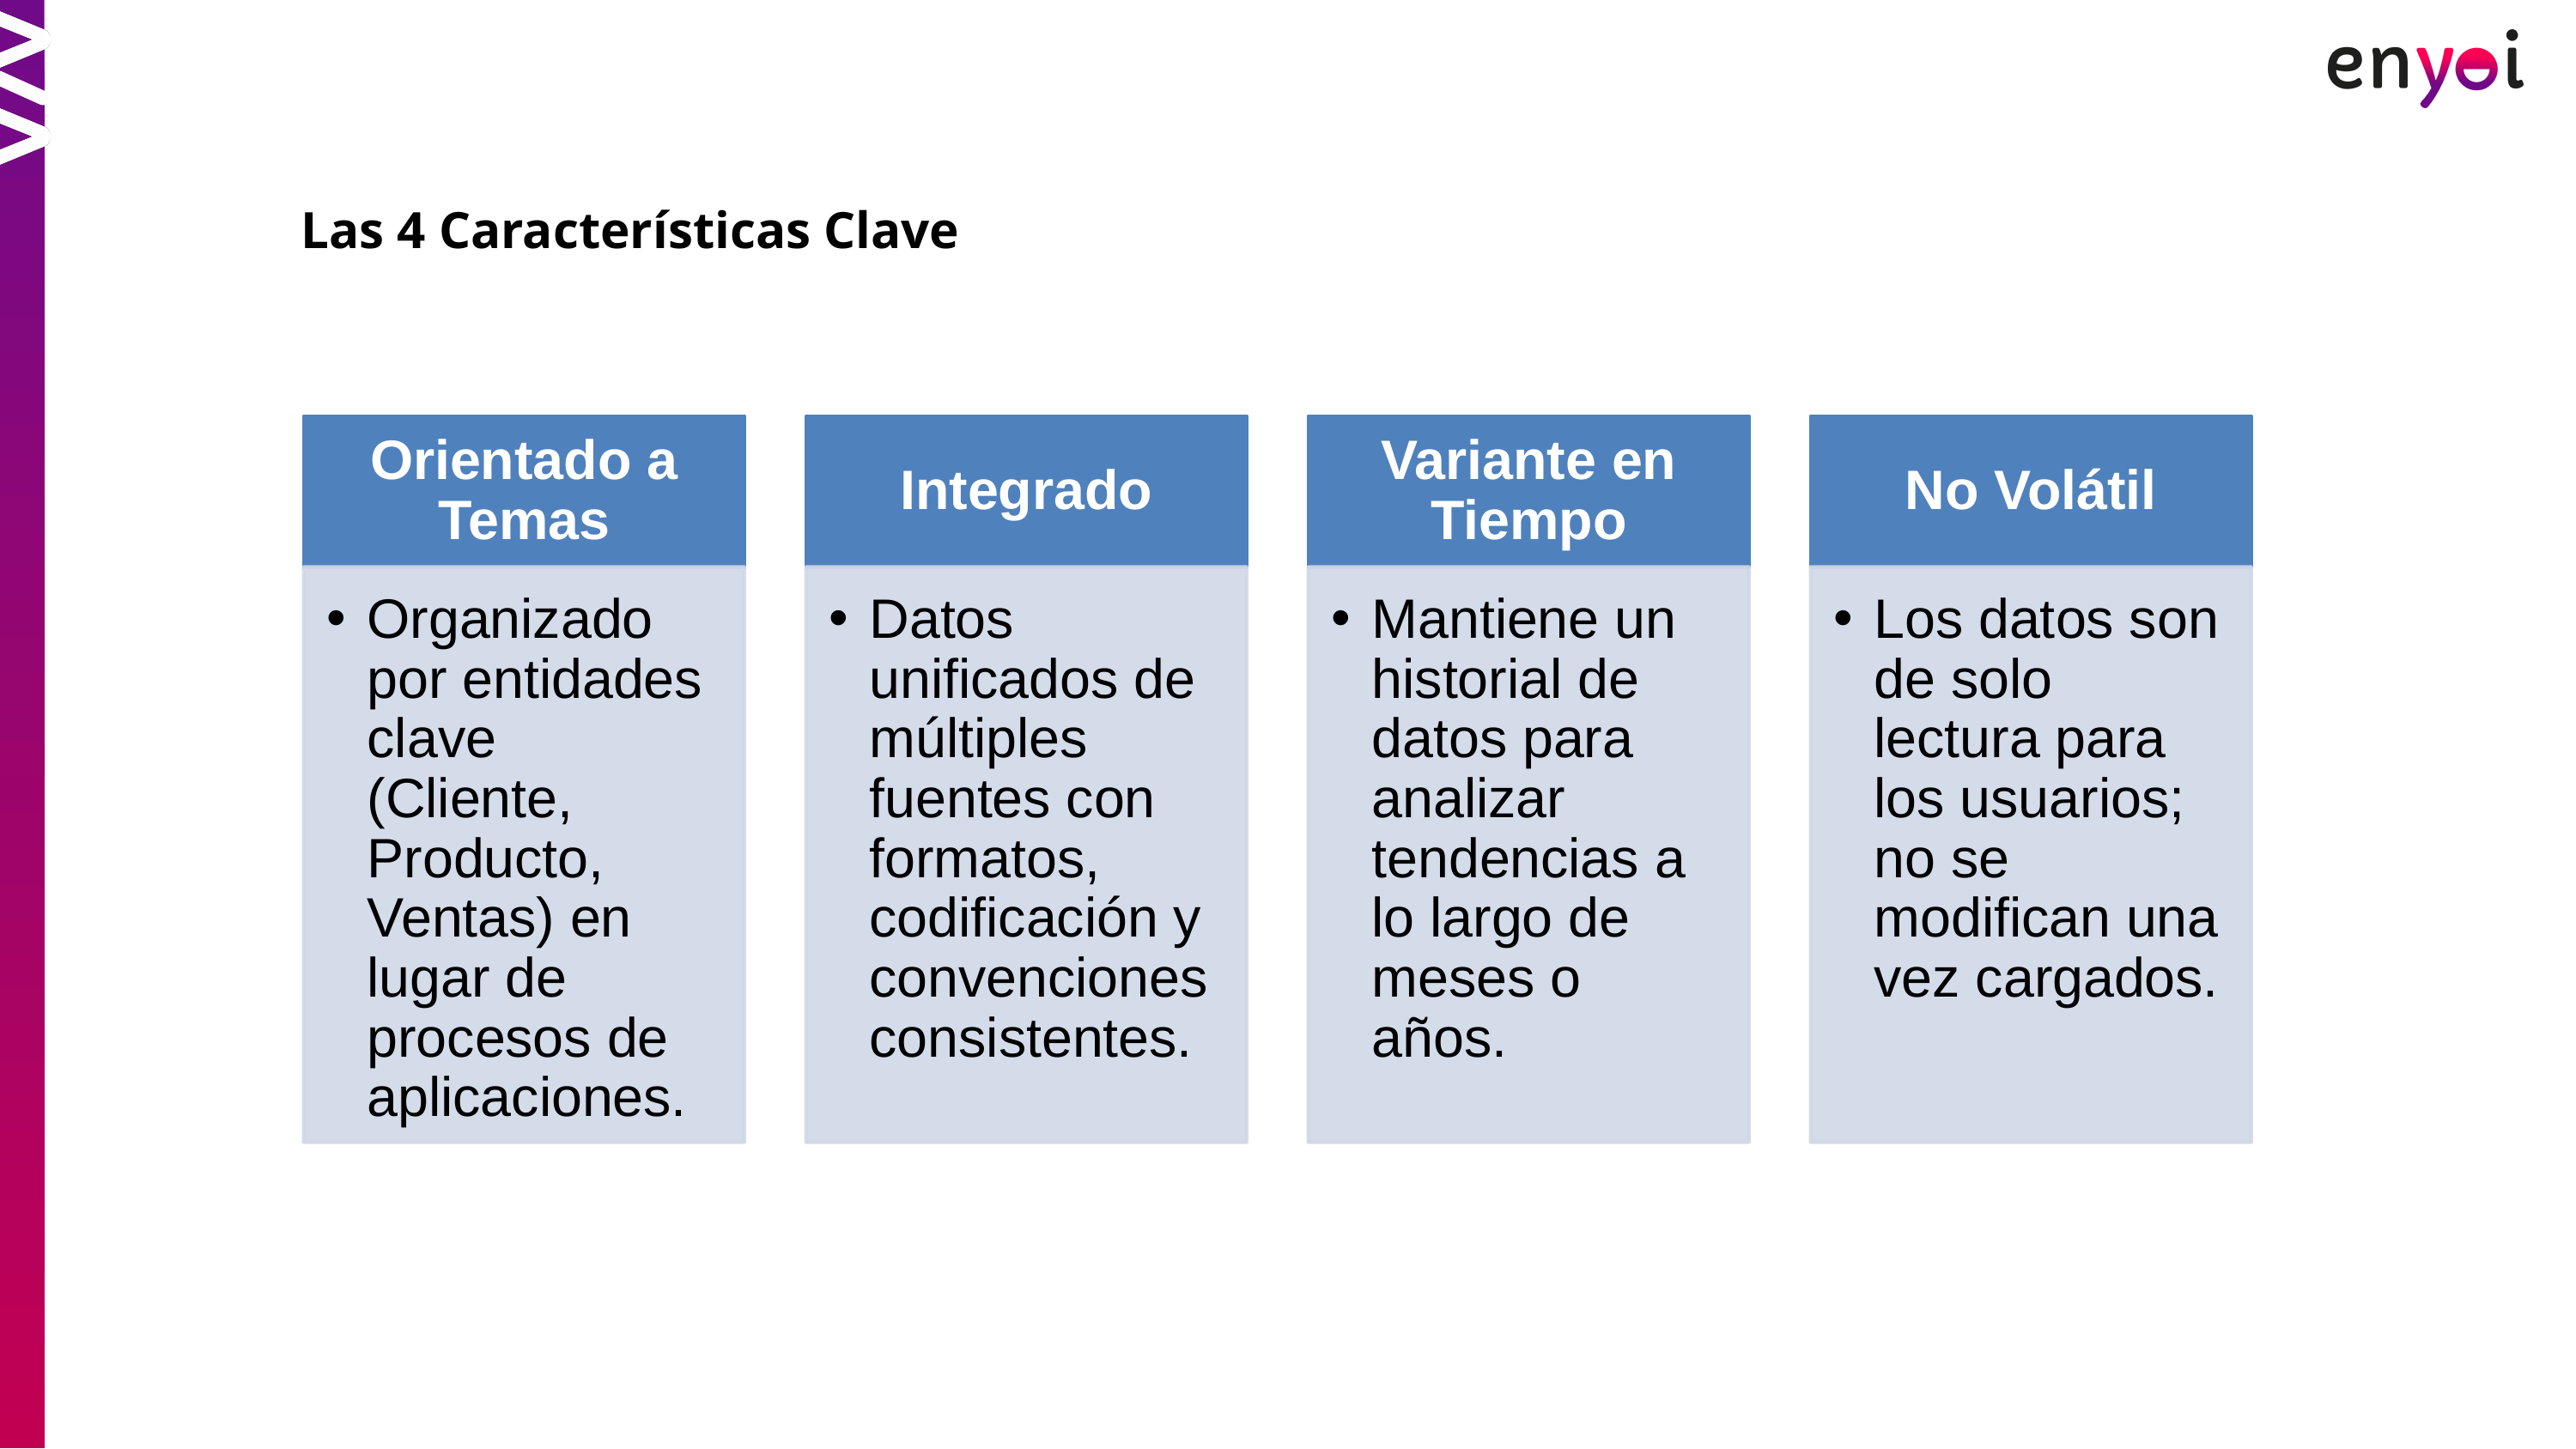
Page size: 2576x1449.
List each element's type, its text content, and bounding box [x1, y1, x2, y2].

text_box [0, 0, 53, 1449]
text_box [2328, 29, 2524, 108]
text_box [302, 414, 2252, 1145]
text_box Las 4 Características Clave [288, 191, 1583, 265]
